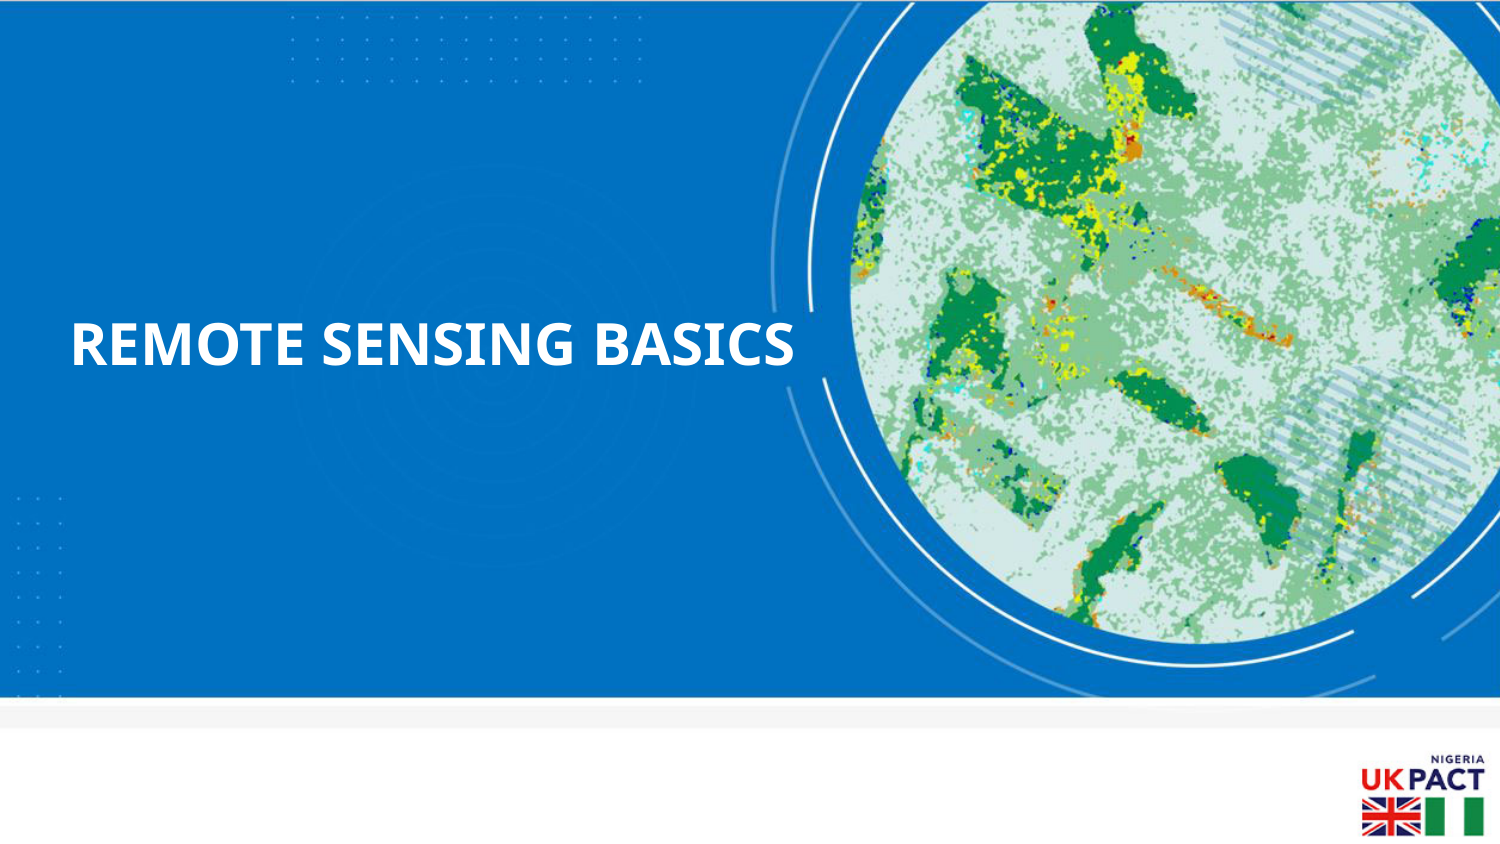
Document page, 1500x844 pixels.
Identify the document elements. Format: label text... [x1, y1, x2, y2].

picture [0, 0, 1500, 844]
title REMOTE SENSING BASICS [54, 290, 1325, 392]
